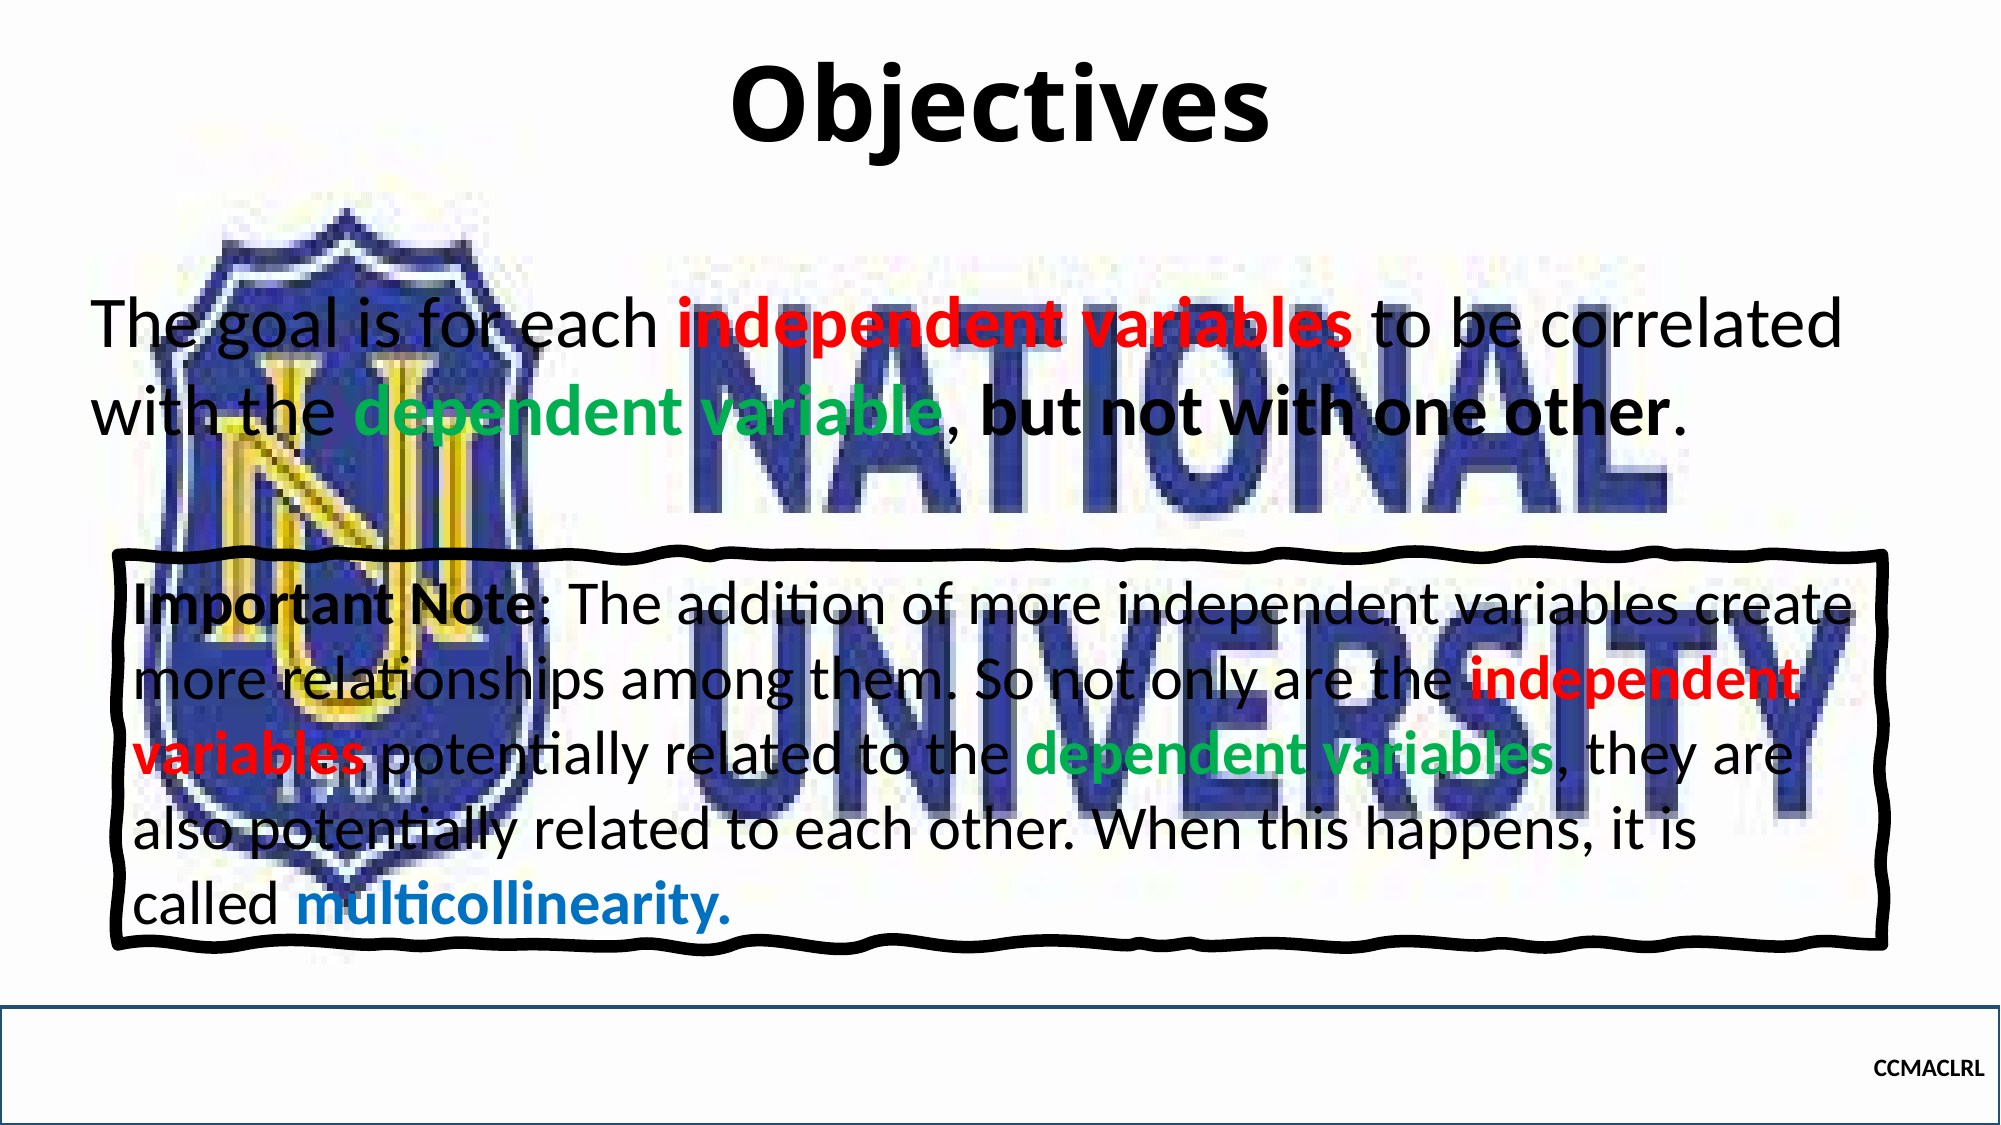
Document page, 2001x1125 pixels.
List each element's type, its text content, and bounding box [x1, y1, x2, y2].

title Objectives [75, 53, 1925, 172]
picture [0, 0, 2000, 1007]
text_box The goal is for each independent variables to be correlated with the dependent variable, but not with one other. [75, 267, 1925, 458]
text_box Important Note: The addition of more independent variables create more relationships among them. So not only are the independent variables potentially related to the dependent variables, they are also potentially related to each other. When this happens, it is called multicollinearity. [115, 550, 1885, 951]
footer CCMACLRL [0, 1007, 2000, 1125]
